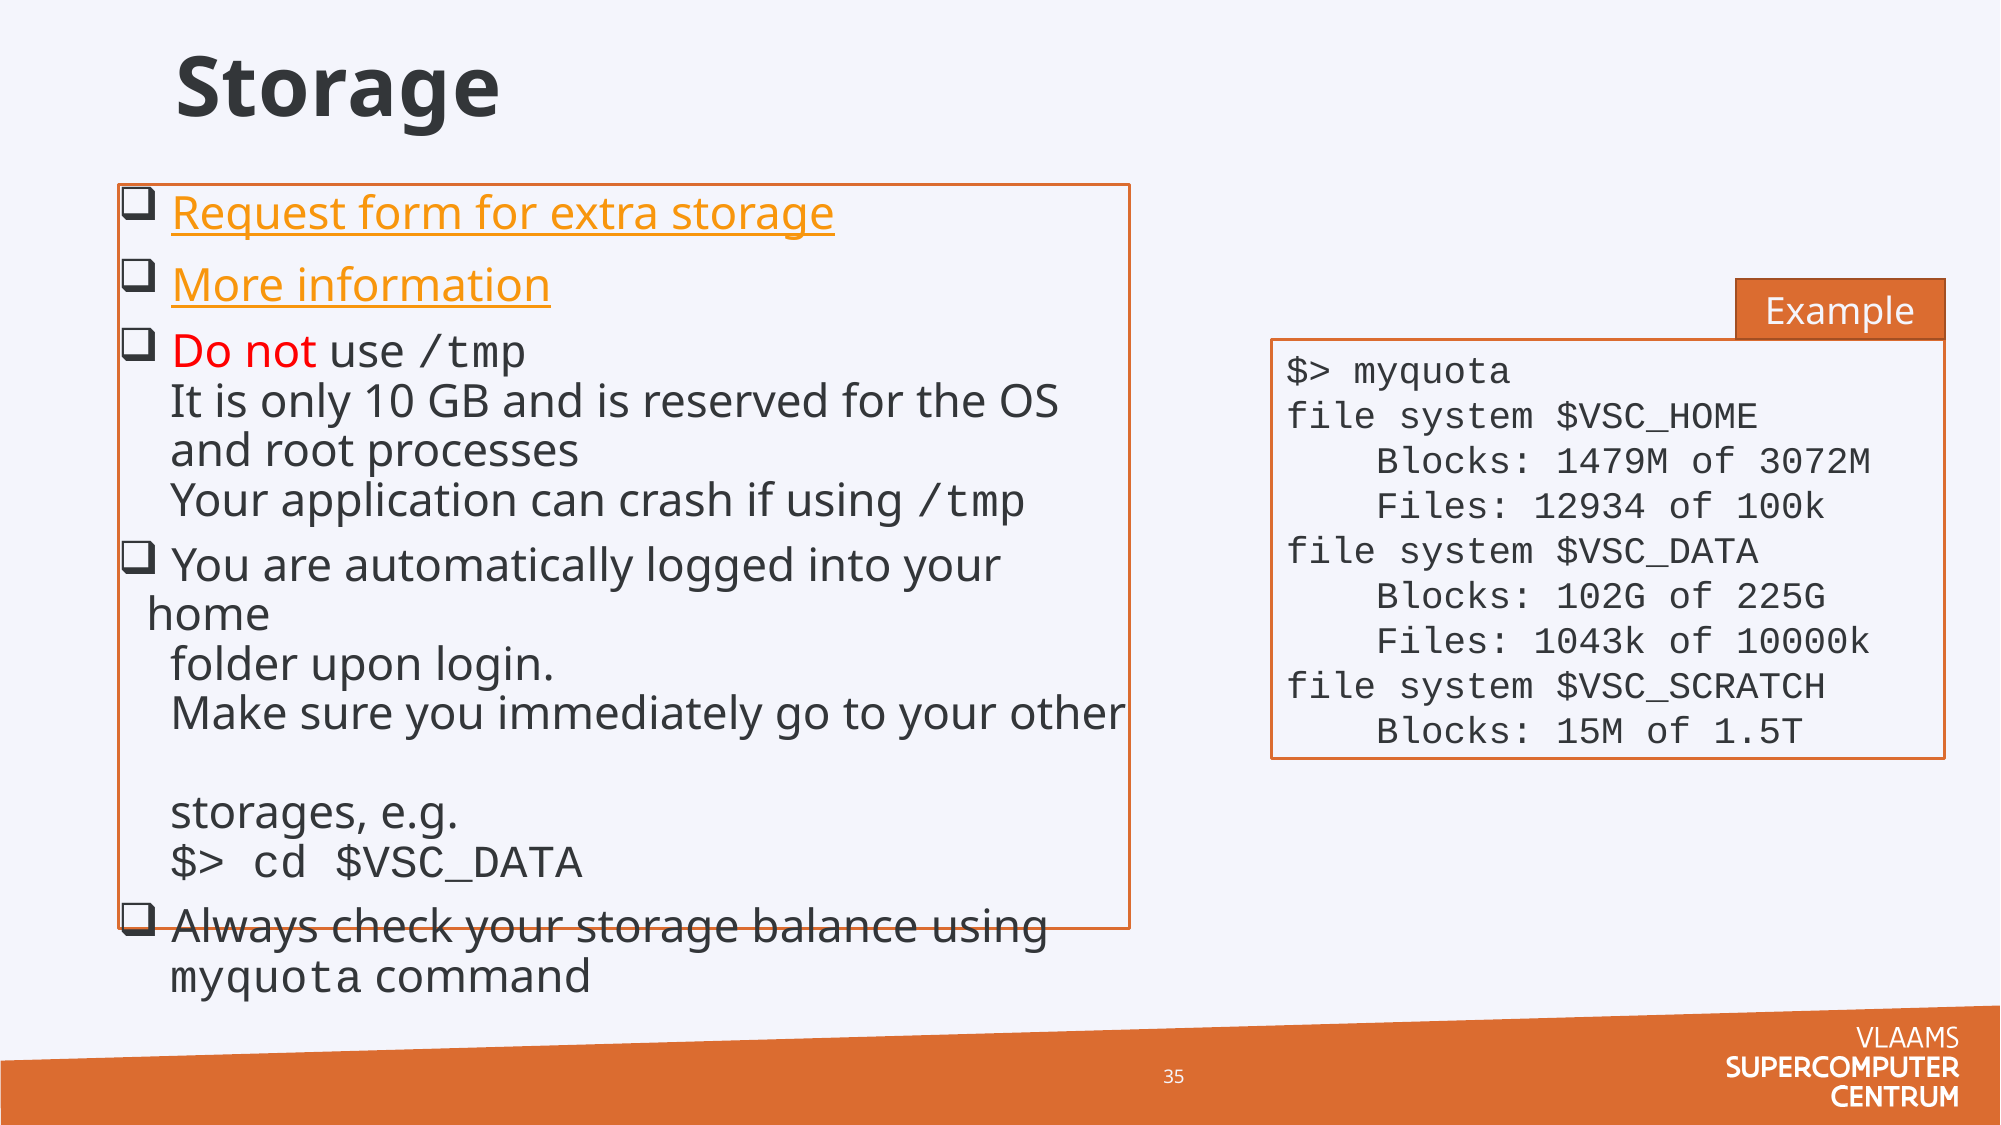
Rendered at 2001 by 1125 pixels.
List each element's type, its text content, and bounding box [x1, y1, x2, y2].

list Request form for extra storage More information Do not use /tmp It is only 10 GB and is reserved for the OS and root processes Your application can crash if using /tmp You are automatically logged into your home folder upon login. Make sure you immediately go to your other storages, e.g. $> cd $VSC_DATA Always check your storage balance using myquota command [118, 184, 1130, 929]
text_box Storage [173, 31, 544, 133]
picture [1725, 1021, 1960, 1117]
slide_number 35 [1117, 1047, 1200, 1108]
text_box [1271, 278, 1945, 764]
